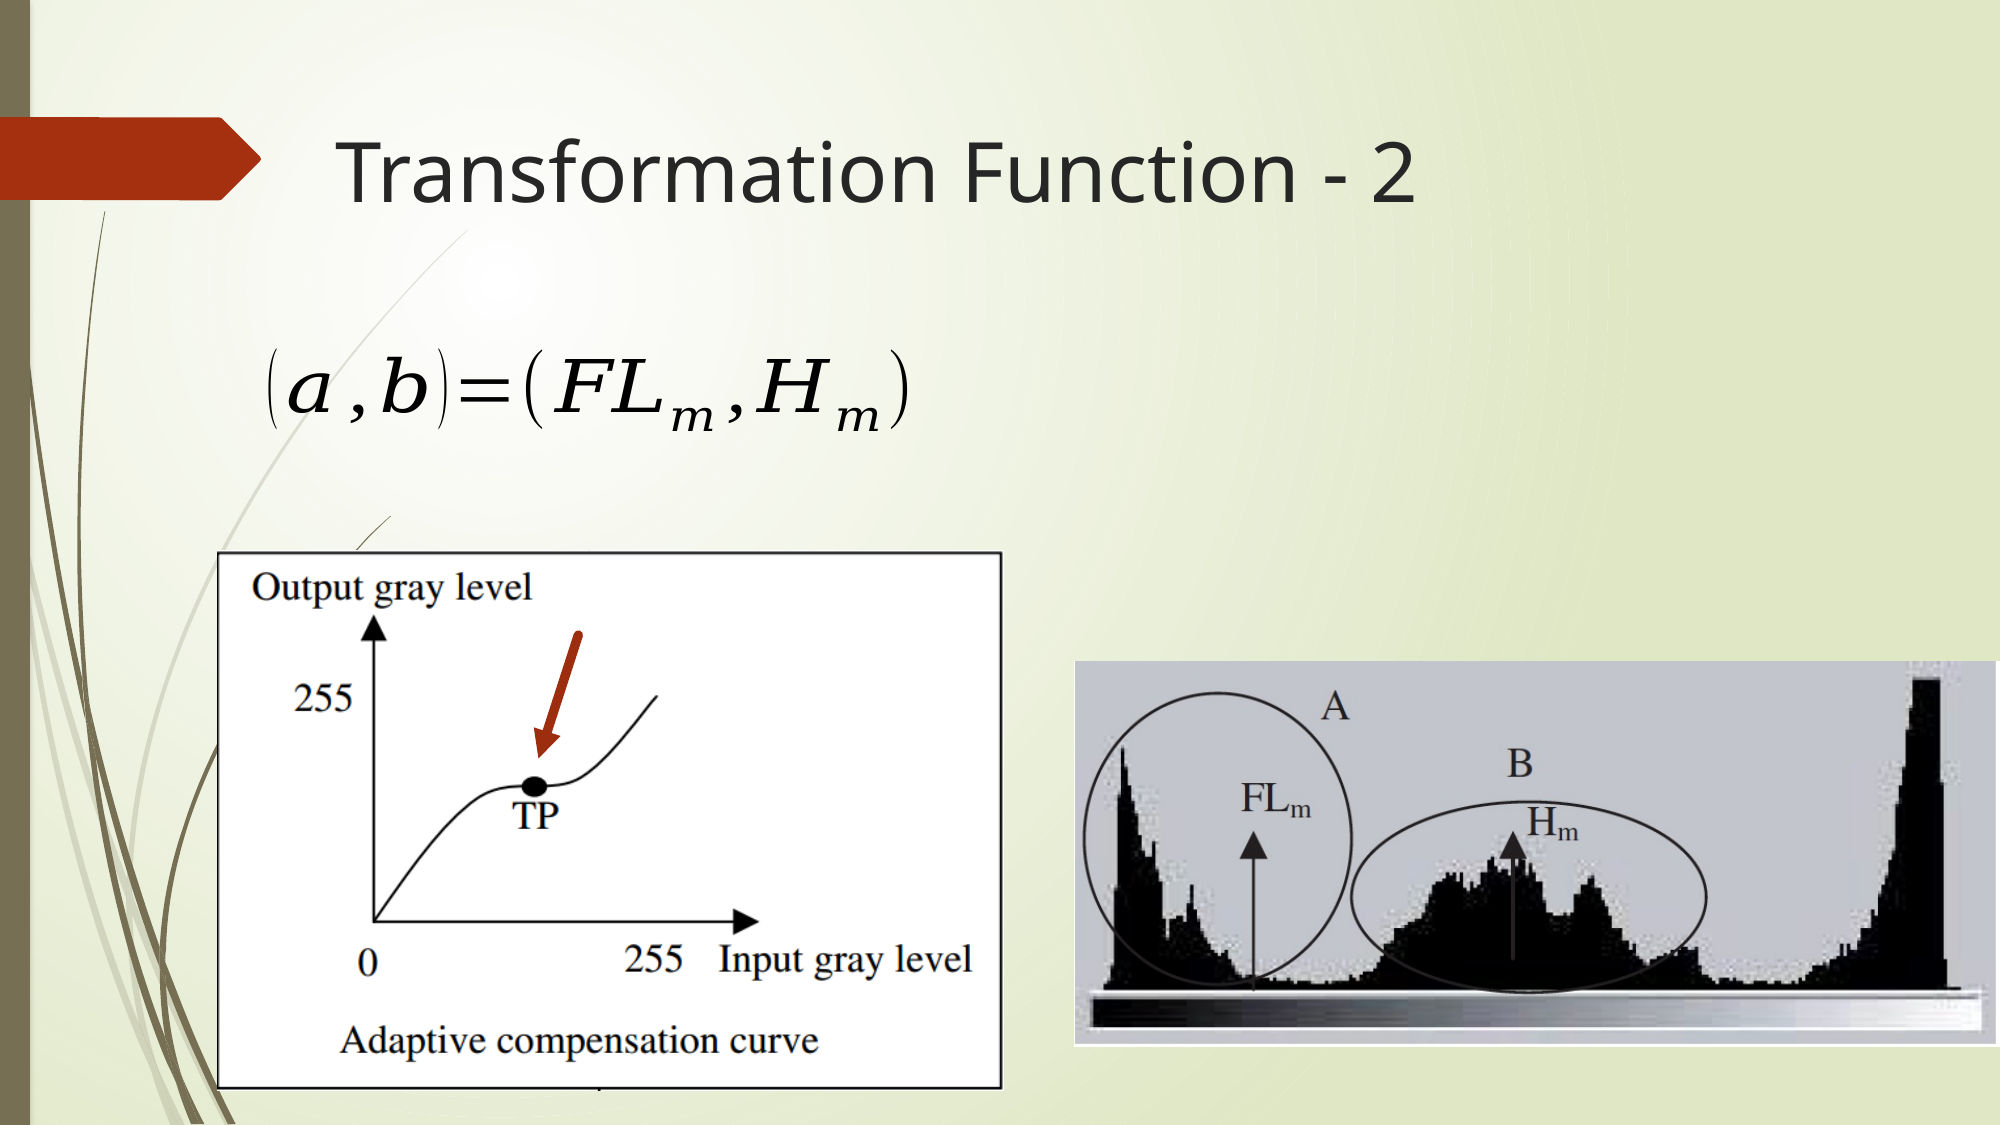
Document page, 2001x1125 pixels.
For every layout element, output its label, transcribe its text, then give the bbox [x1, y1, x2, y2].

picture [1074, 660, 2000, 1047]
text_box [538, 634, 579, 759]
picture [217, 549, 1004, 1091]
title Transformation Function - 2 [320, 111, 1783, 322]
